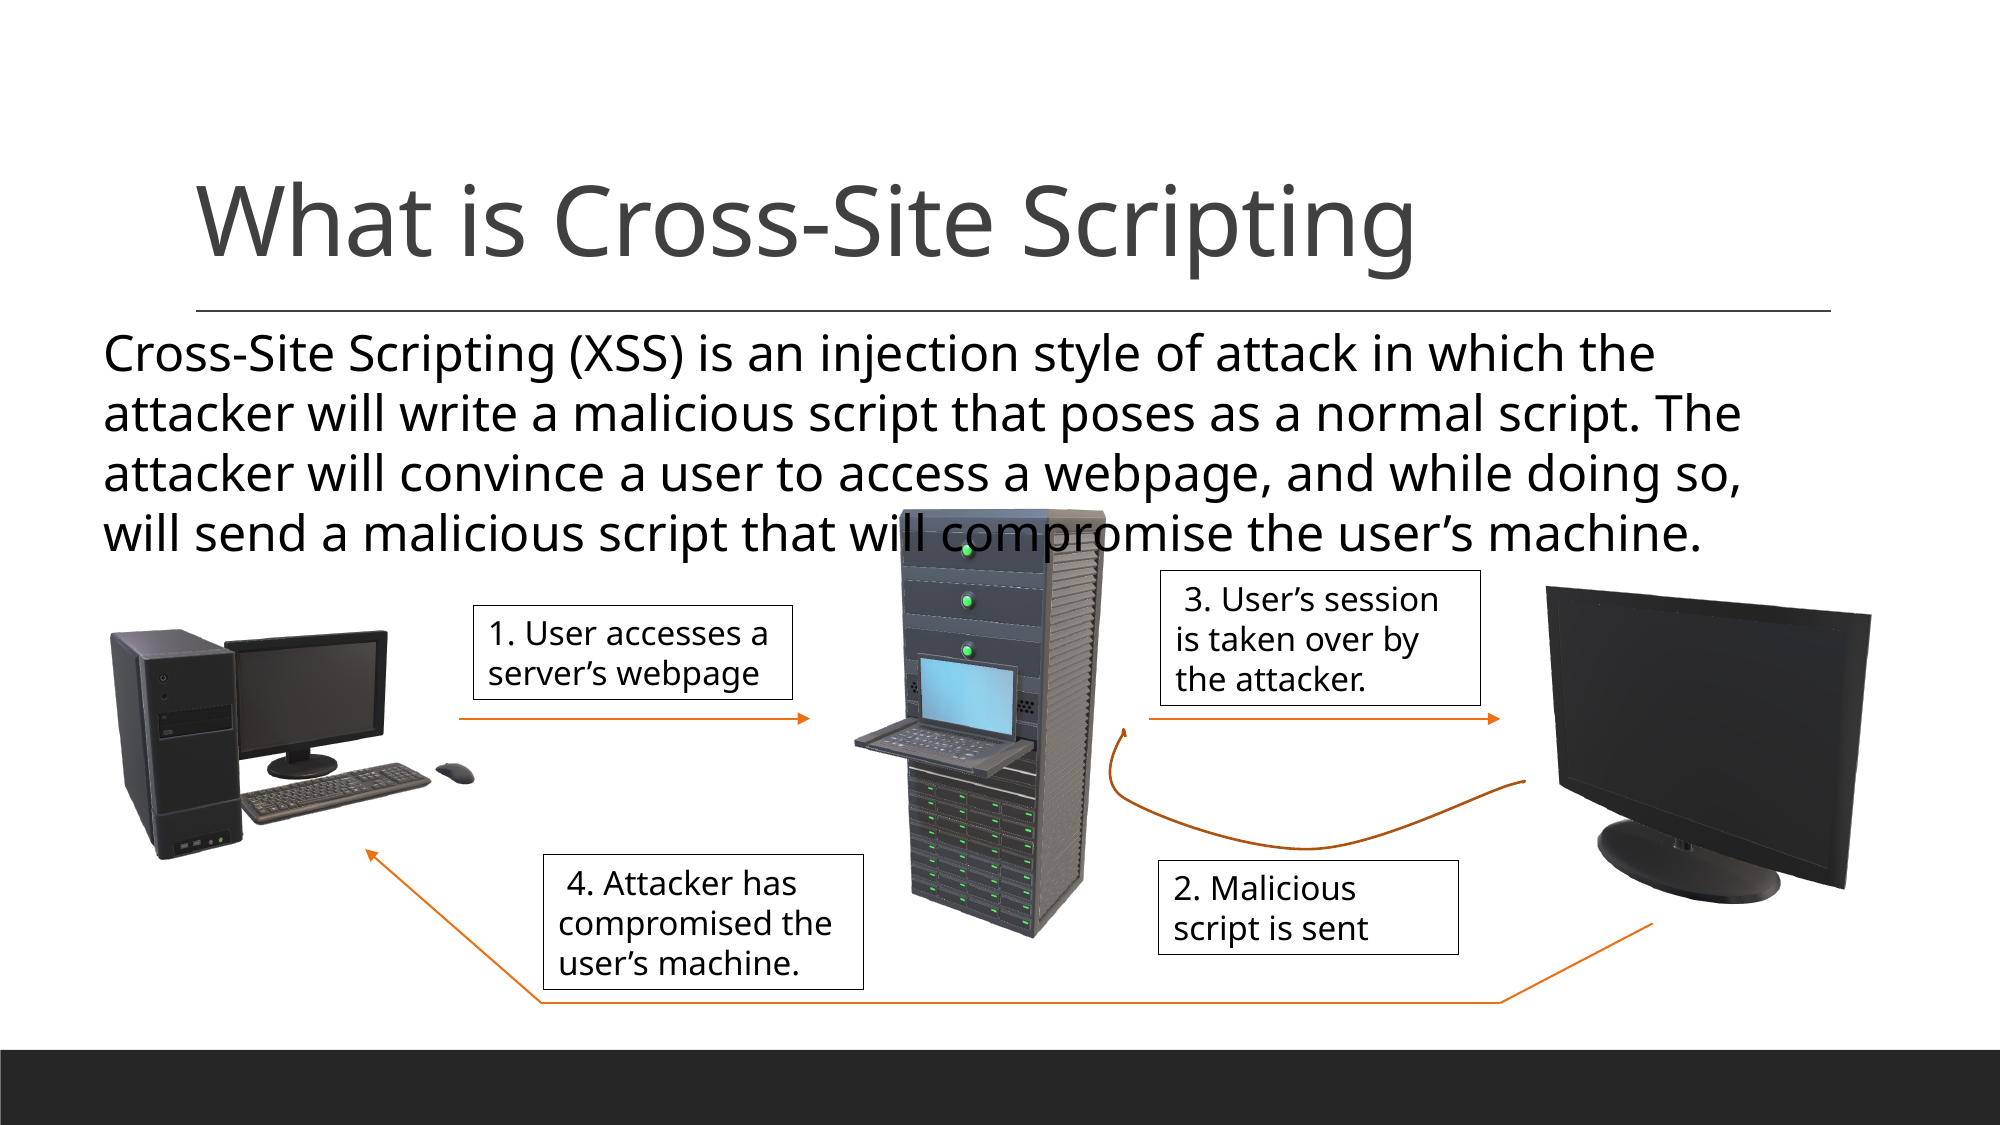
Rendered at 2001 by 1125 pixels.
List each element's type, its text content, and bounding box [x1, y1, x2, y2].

text_box 1. User accesses a server’s webpage [473, 605, 793, 700]
text_box 3. User’s session is taken over by the attacker. [1160, 570, 1481, 706]
text_box 2. Malicious script is sent [1158, 860, 1459, 955]
text_box [1108, 728, 1526, 851]
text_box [1499, 922, 1654, 1004]
title What is Cross-Site Scripting [180, 160, 1830, 285]
text_box Cross-Site Scripting (XSS) is an injection style of attack in which the attacker will write a malicious script that poses as a normal script. The attacker will convince a user to access a webpage, and while doing so, will send a malicious script that will compromise the user’s machine. [88, 314, 1830, 569]
text_box 4. Attacker has compromised the user’s machine. [550, 854, 864, 990]
picture [850, 569, 1111, 946]
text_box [364, 848, 542, 1004]
picture [108, 560, 500, 863]
picture [1487, 562, 1879, 910]
